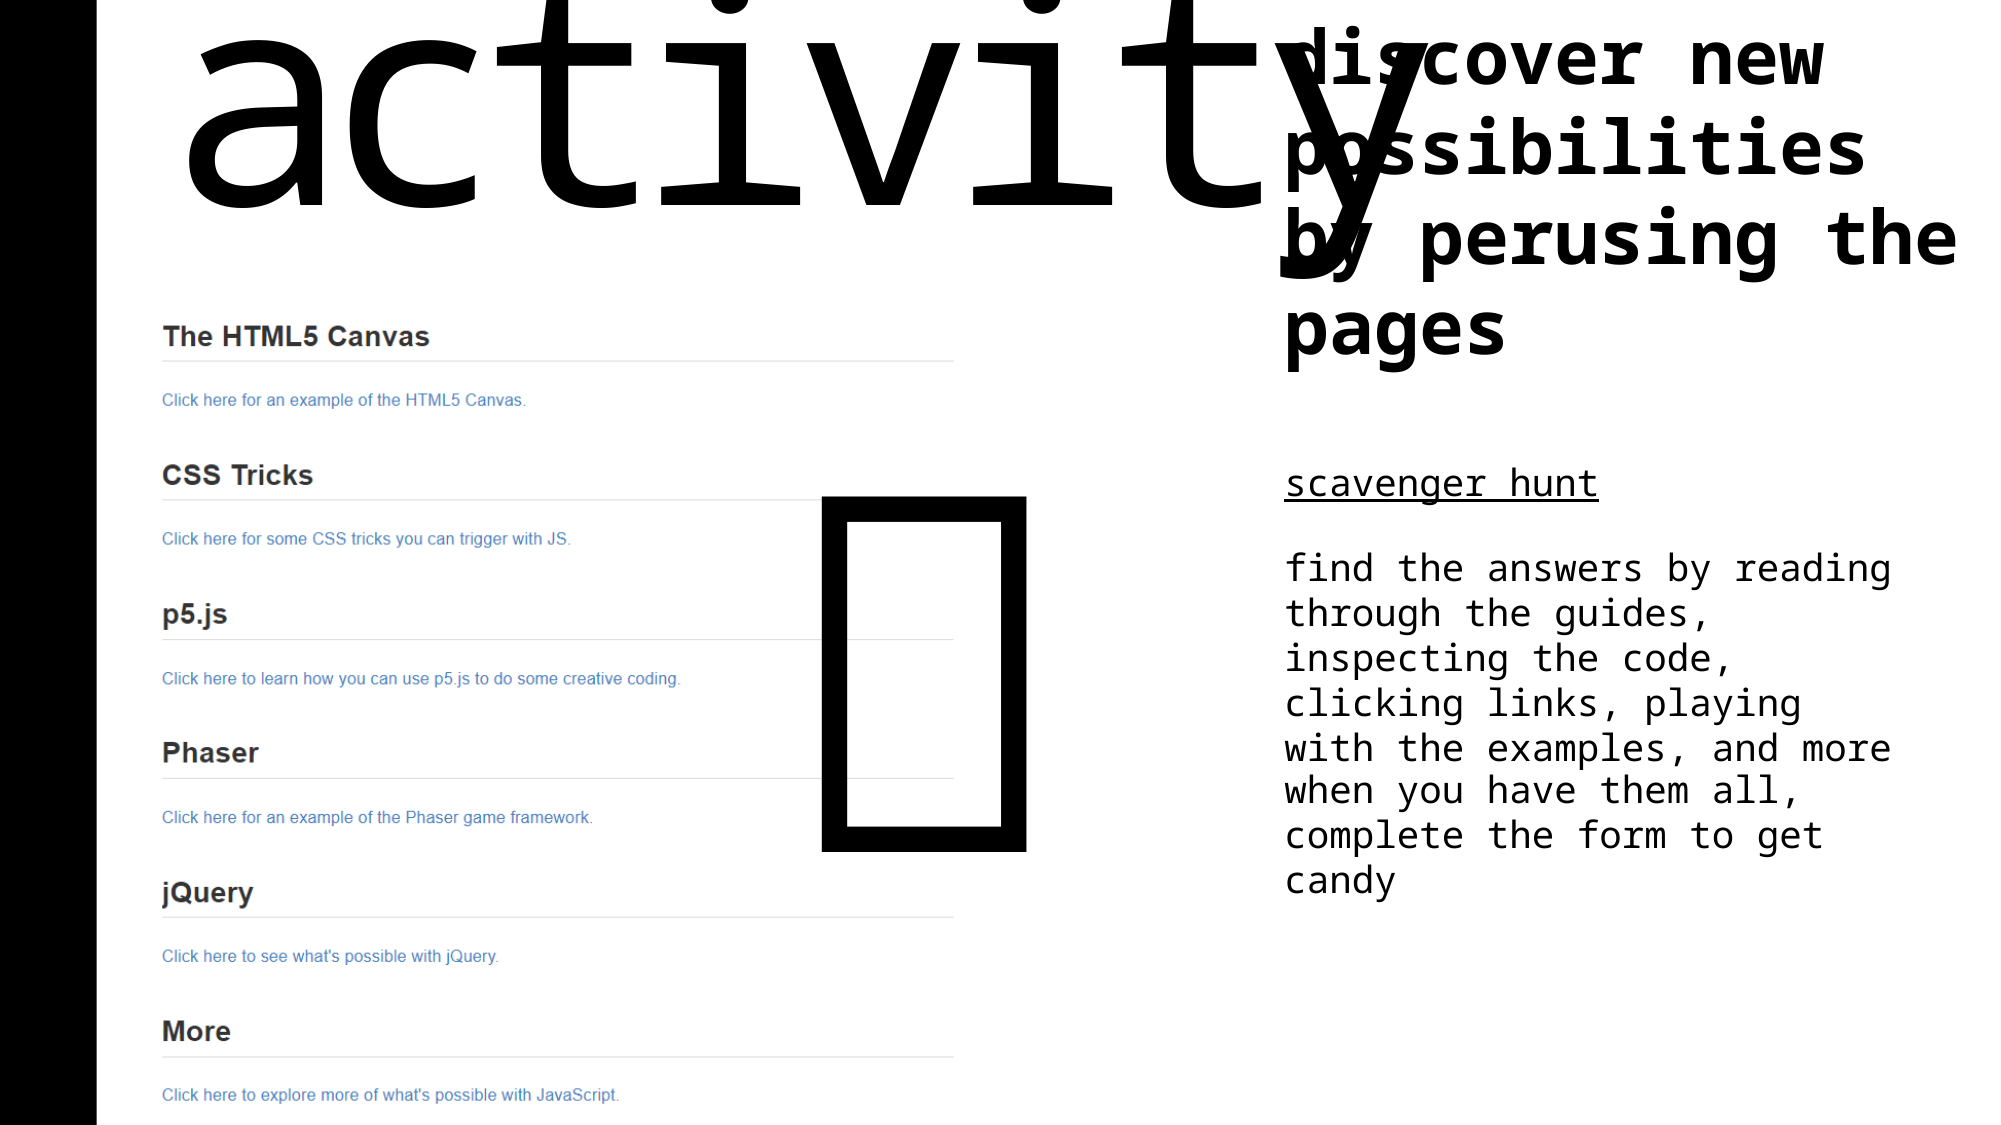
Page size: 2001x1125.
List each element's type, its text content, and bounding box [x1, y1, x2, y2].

text_box scavenger hunt [1269, 451, 1929, 512]
text_box activity [153, 0, 2000, 292]
text_box find the answers by reading through the guides, inspecting the code, clicking links, playing with the examples, and more [1269, 536, 1929, 758]
picture [153, 303, 960, 1125]
text_box discover new possibilities by perusing the pages [1269, 2, 2000, 378]
text_box 🔑 [960, 347, 1090, 960]
text_box when you have them all, complete the form to get candy [1269, 758, 1929, 909]
text_box [0, 0, 98, 1125]
